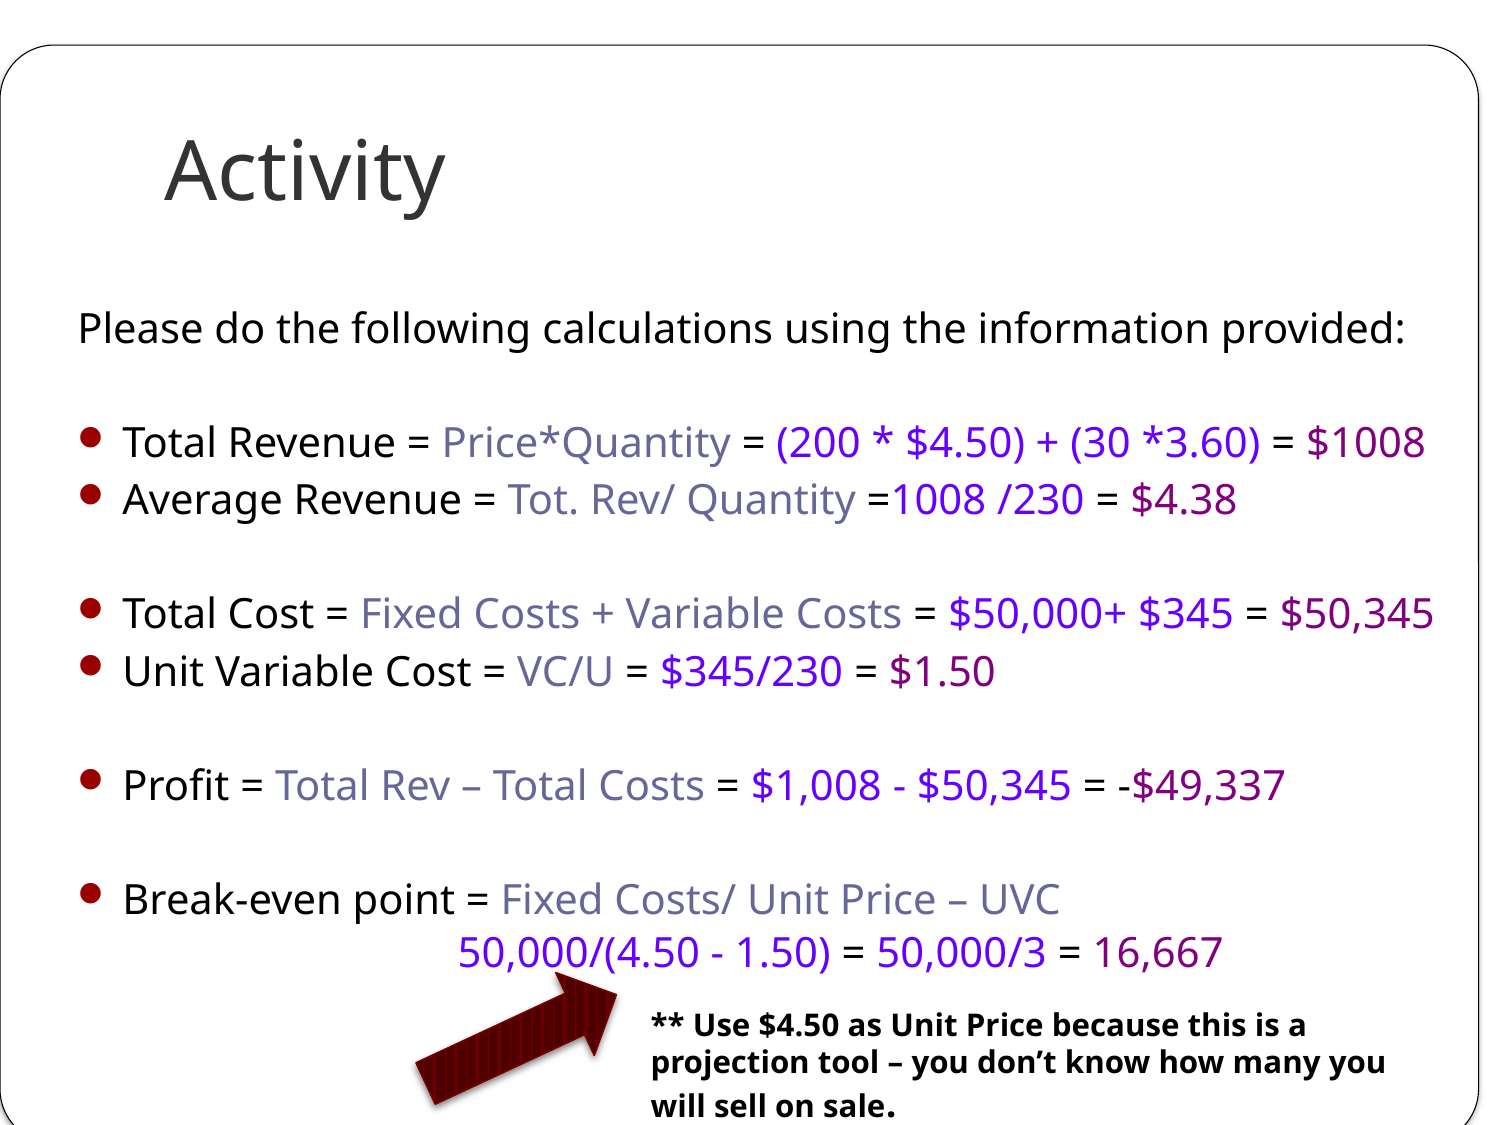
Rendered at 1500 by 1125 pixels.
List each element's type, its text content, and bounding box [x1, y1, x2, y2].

list Please do the following calculations using the information provided: Total Revenue = Price*Quantity = (200 * $4.50) + (30 *3.60) = $1008 Average Revenue = Tot. Rev/ Quantity =1008 /230 = $4.38 Total Cost = Fixed Costs + Variable Costs = $50,000+ $345 = $50,345 Unit Variable Cost = VC/U = $345/230 = $1.50 Profit = Total Rev – Total Costs = $1,008 - $50,345 = -$49,337 Break-even point = Fixed Costs/ Unit Price – UVC 50,000/(4.50 - 1.50) = 50,000/3 = 16,667 [62, 299, 1463, 1063]
text_box ** Use $4.50 as Unit Price because this is a projection tool – you don’t know how many you will sell on sale. [635, 997, 1463, 1125]
title Activity [150, 45, 1425, 233]
text_box [415, 971, 618, 1105]
